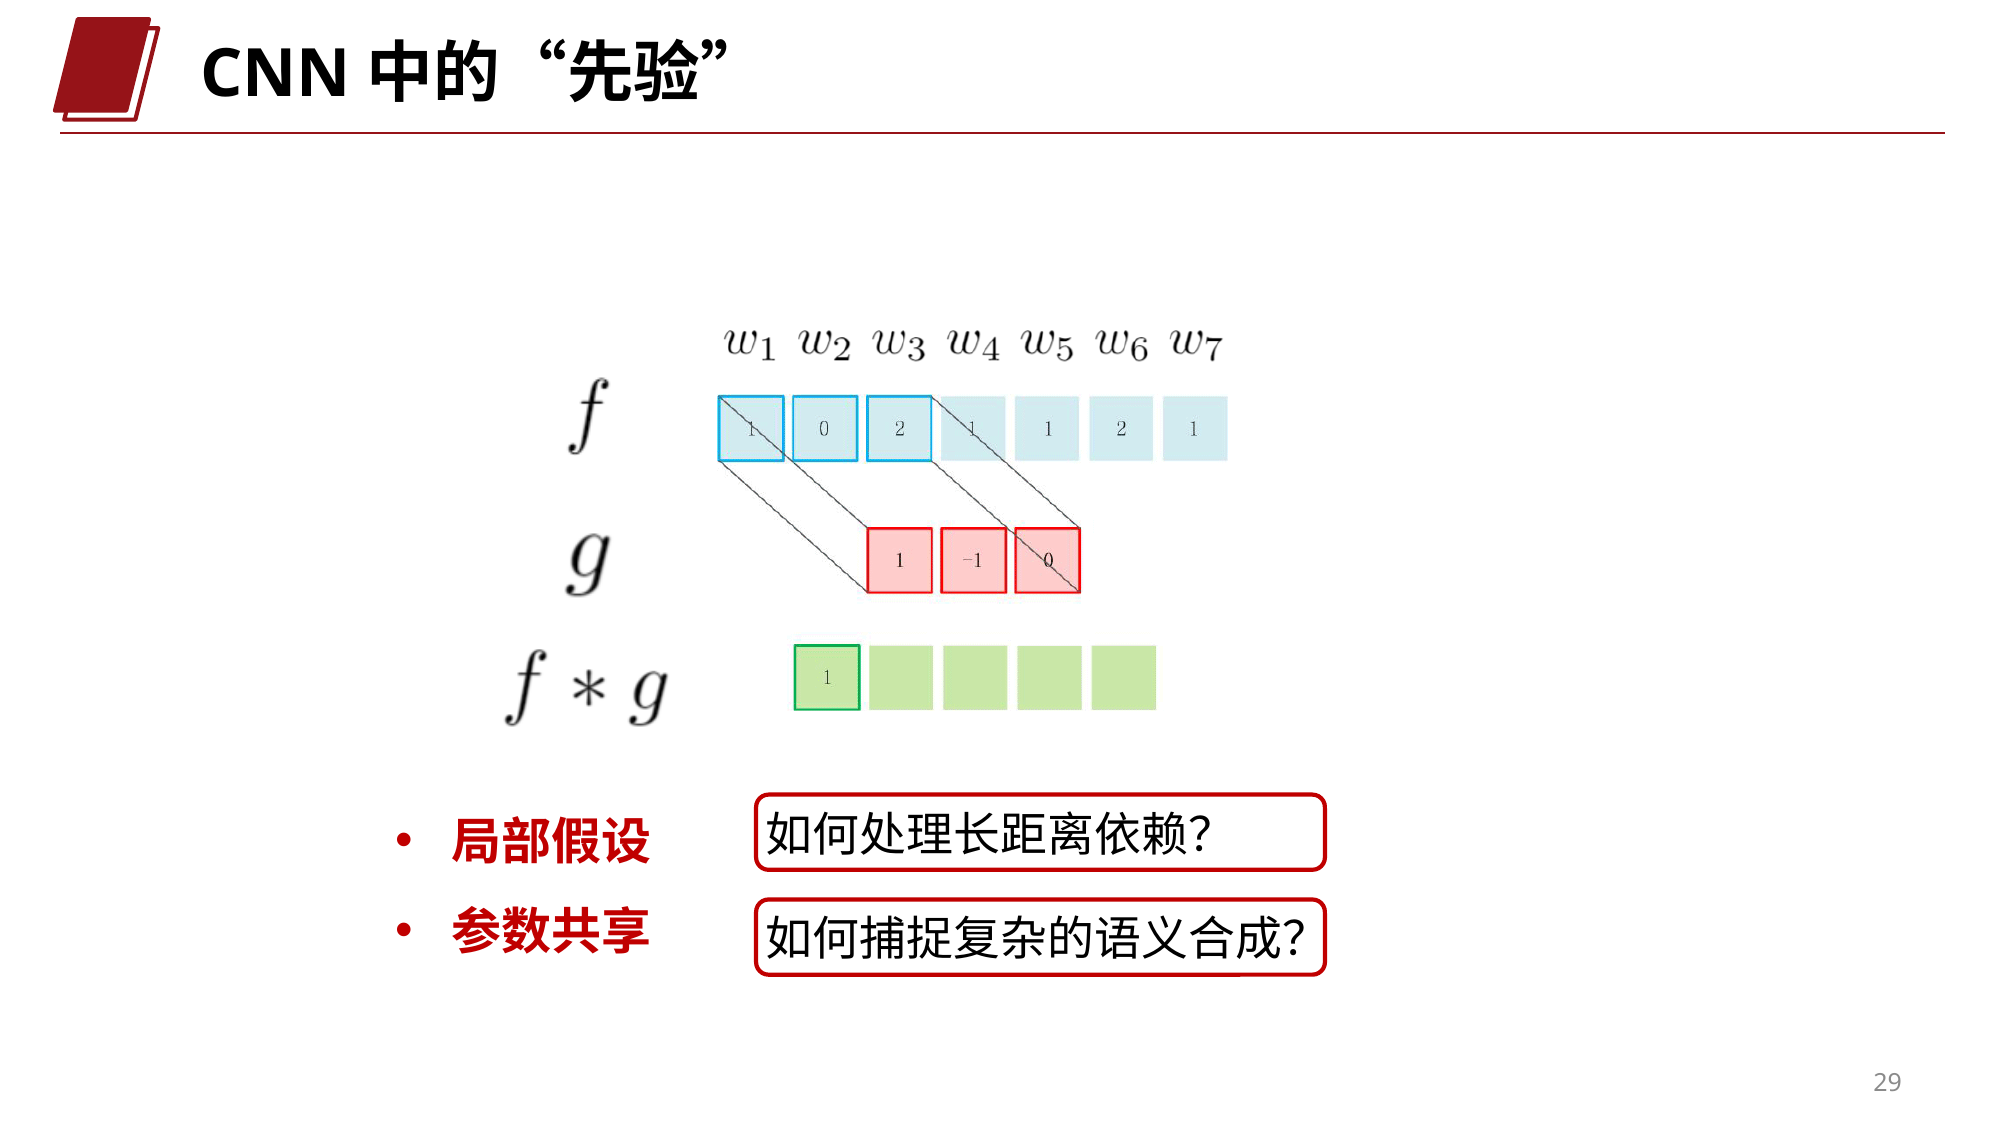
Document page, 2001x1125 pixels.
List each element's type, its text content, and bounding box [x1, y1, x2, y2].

text_box 29 [1845, 1064, 1930, 1103]
text_box 局部假设 参数共享 [389, 773, 1073, 1025]
picture [490, 335, 680, 744]
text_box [54, 19, 1945, 133]
picture [717, 315, 1229, 369]
text_box 如何处理长距离依赖？ [755, 793, 1326, 871]
picture [717, 394, 1229, 711]
text_box 如何捕捉复杂的语义合成？ [755, 898, 1326, 976]
